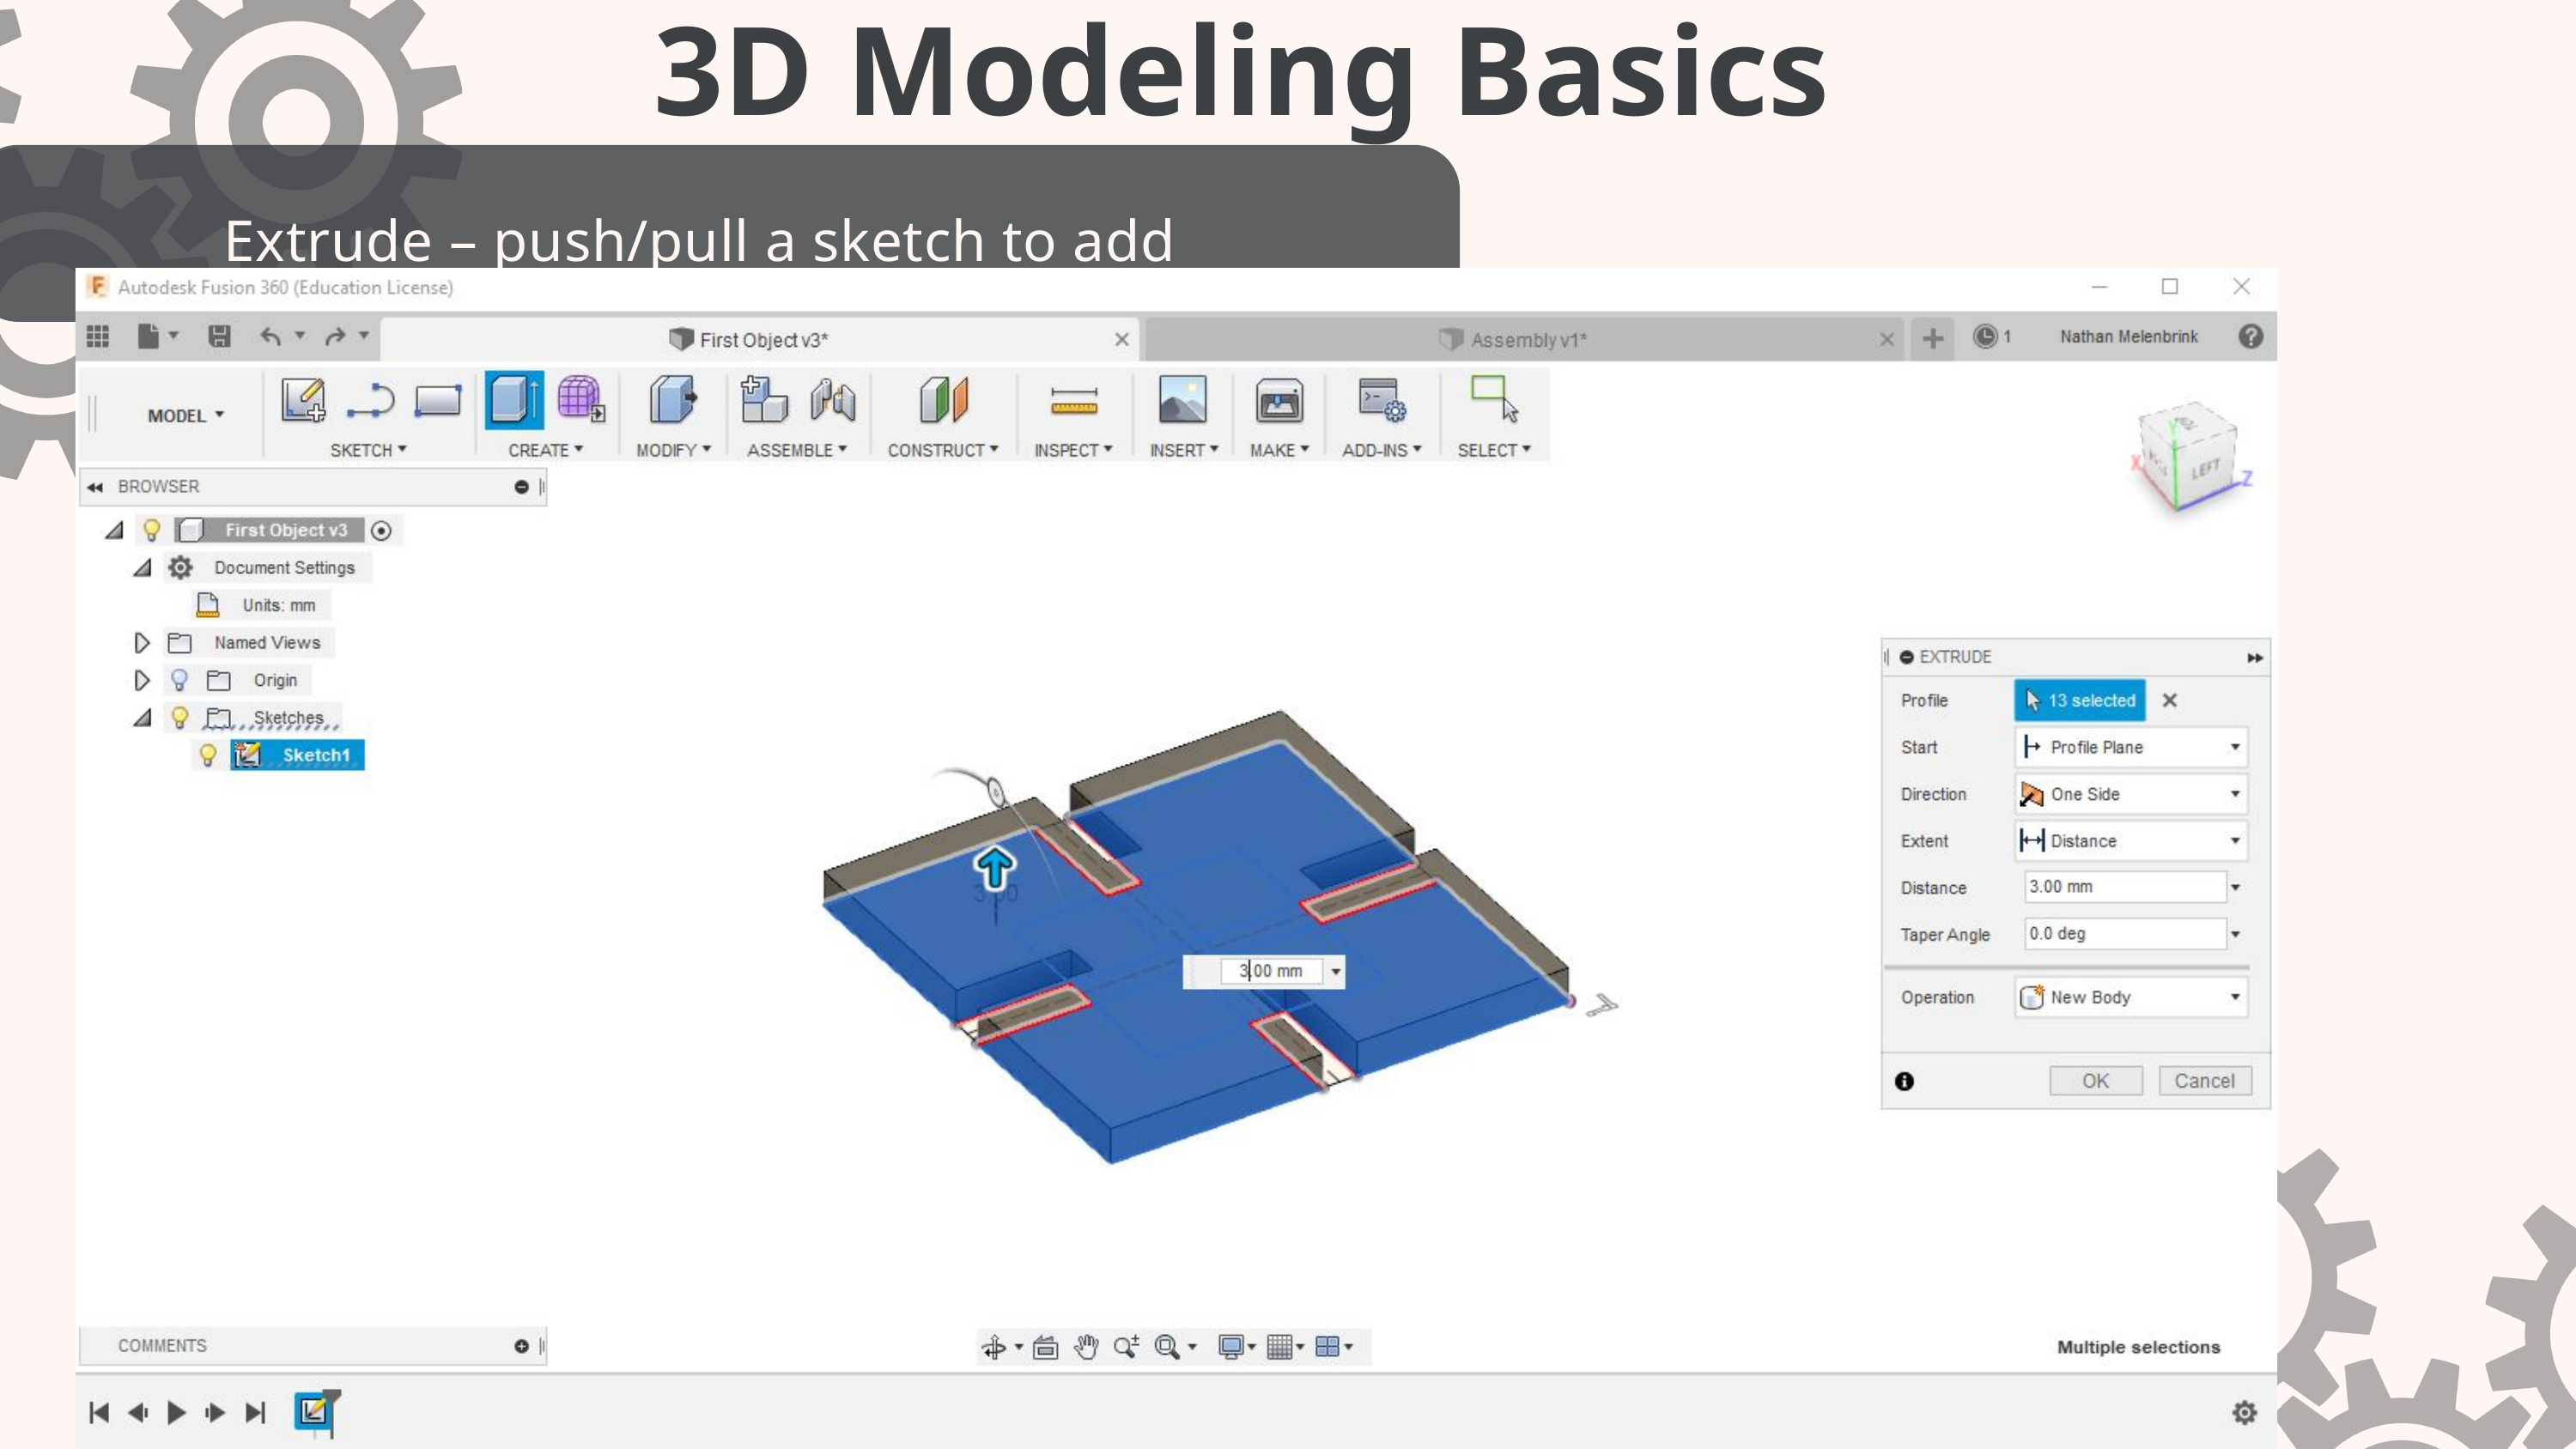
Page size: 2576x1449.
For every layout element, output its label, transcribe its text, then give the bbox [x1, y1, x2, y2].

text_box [0, 144, 1461, 323]
text_box [0, 331, 75, 480]
text_box 3D Modeling Basics [518, 21, 1965, 141]
text_box [2278, 1111, 2576, 1449]
text_box [75, 268, 2278, 1449]
text_box [0, 0, 463, 144]
